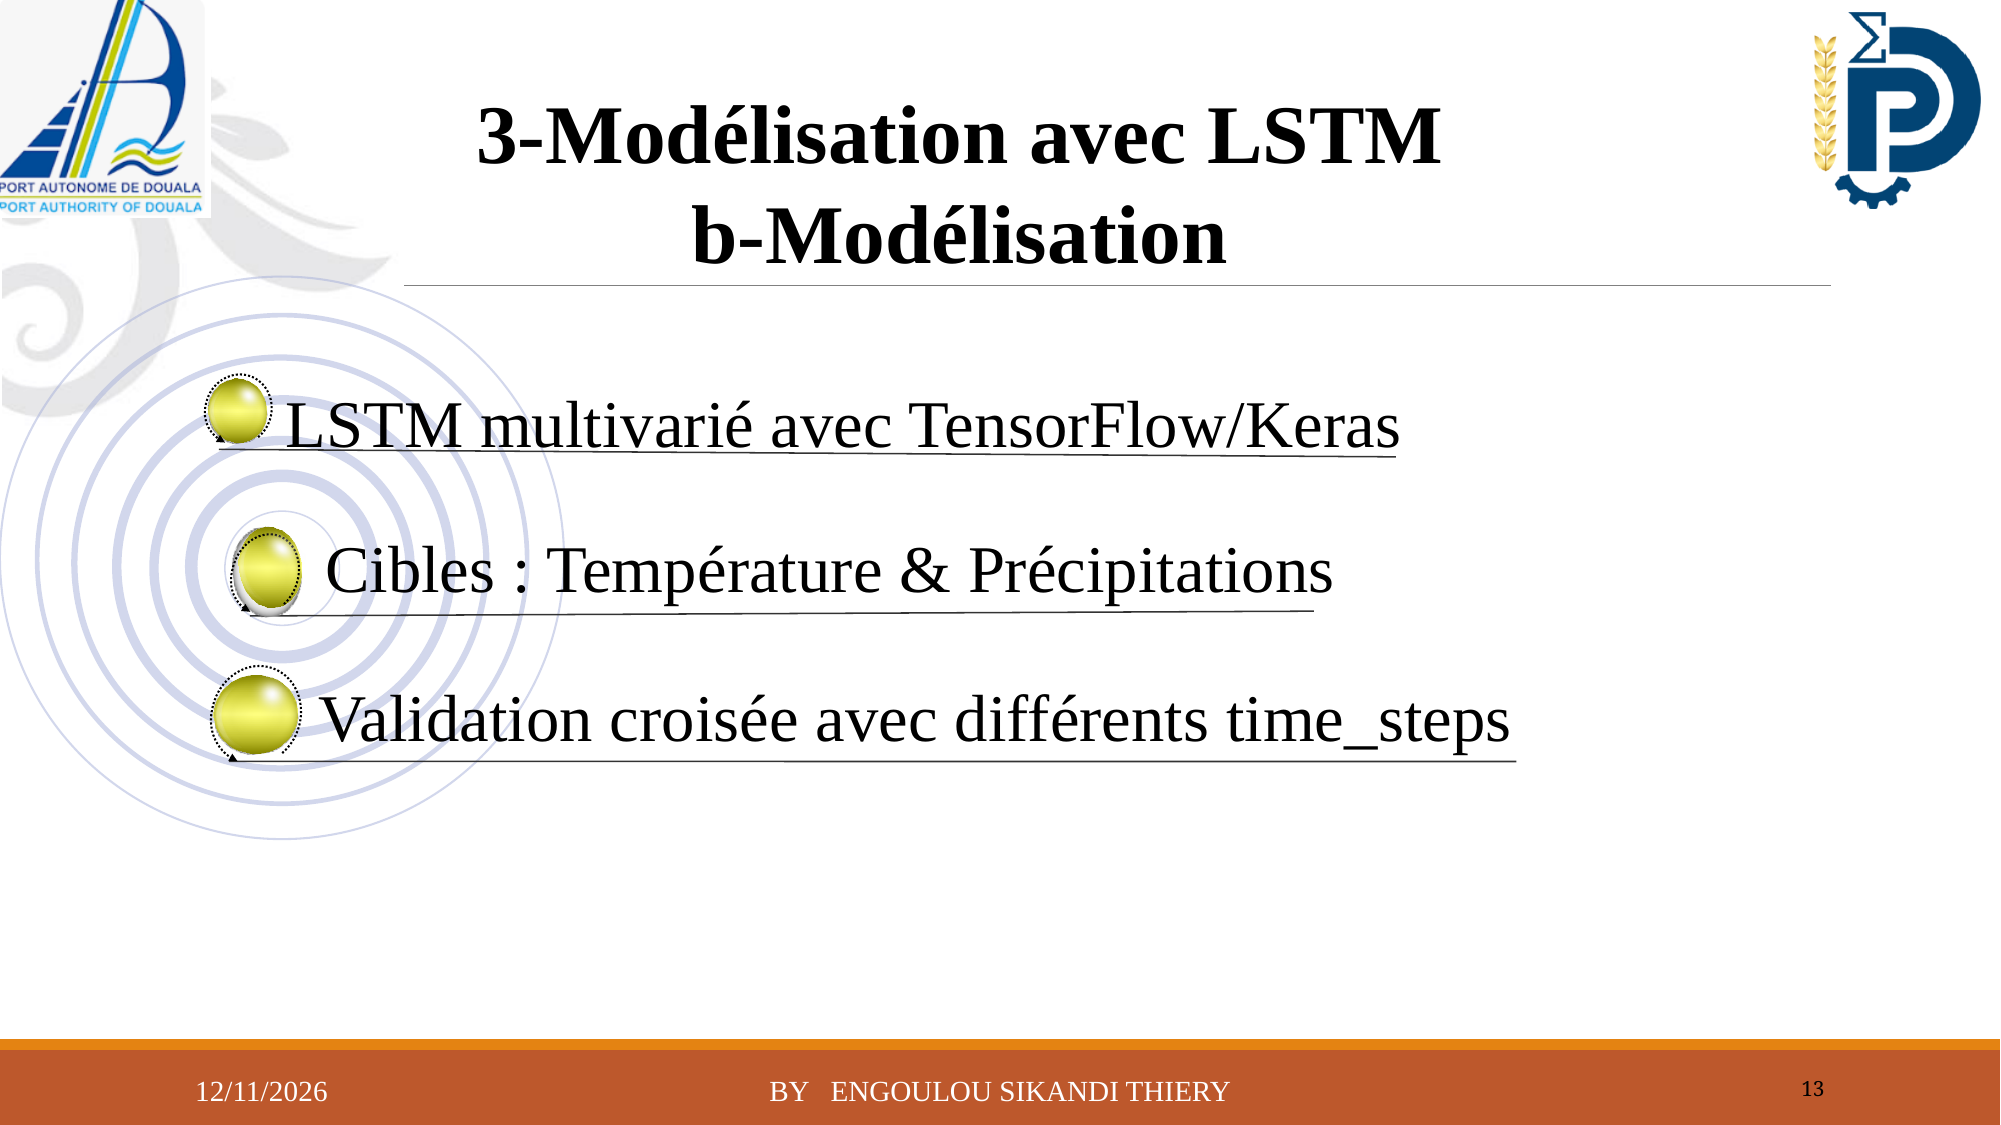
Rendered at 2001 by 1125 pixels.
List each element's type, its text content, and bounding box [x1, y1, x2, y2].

footer By ENGOULOU SIKANDI Thiery [604, 1059, 1396, 1120]
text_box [0, 276, 565, 840]
picture [1795, 0, 1991, 224]
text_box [231, 518, 1357, 618]
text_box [207, 667, 1795, 786]
slide_number 13 [1624, 1059, 1840, 1120]
text_box 3-Modélisation avec LSTM b-Modélisation [413, 73, 1523, 288]
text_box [204, 372, 1494, 470]
picture [0, 0, 405, 276]
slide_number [180, 1059, 586, 1120]
